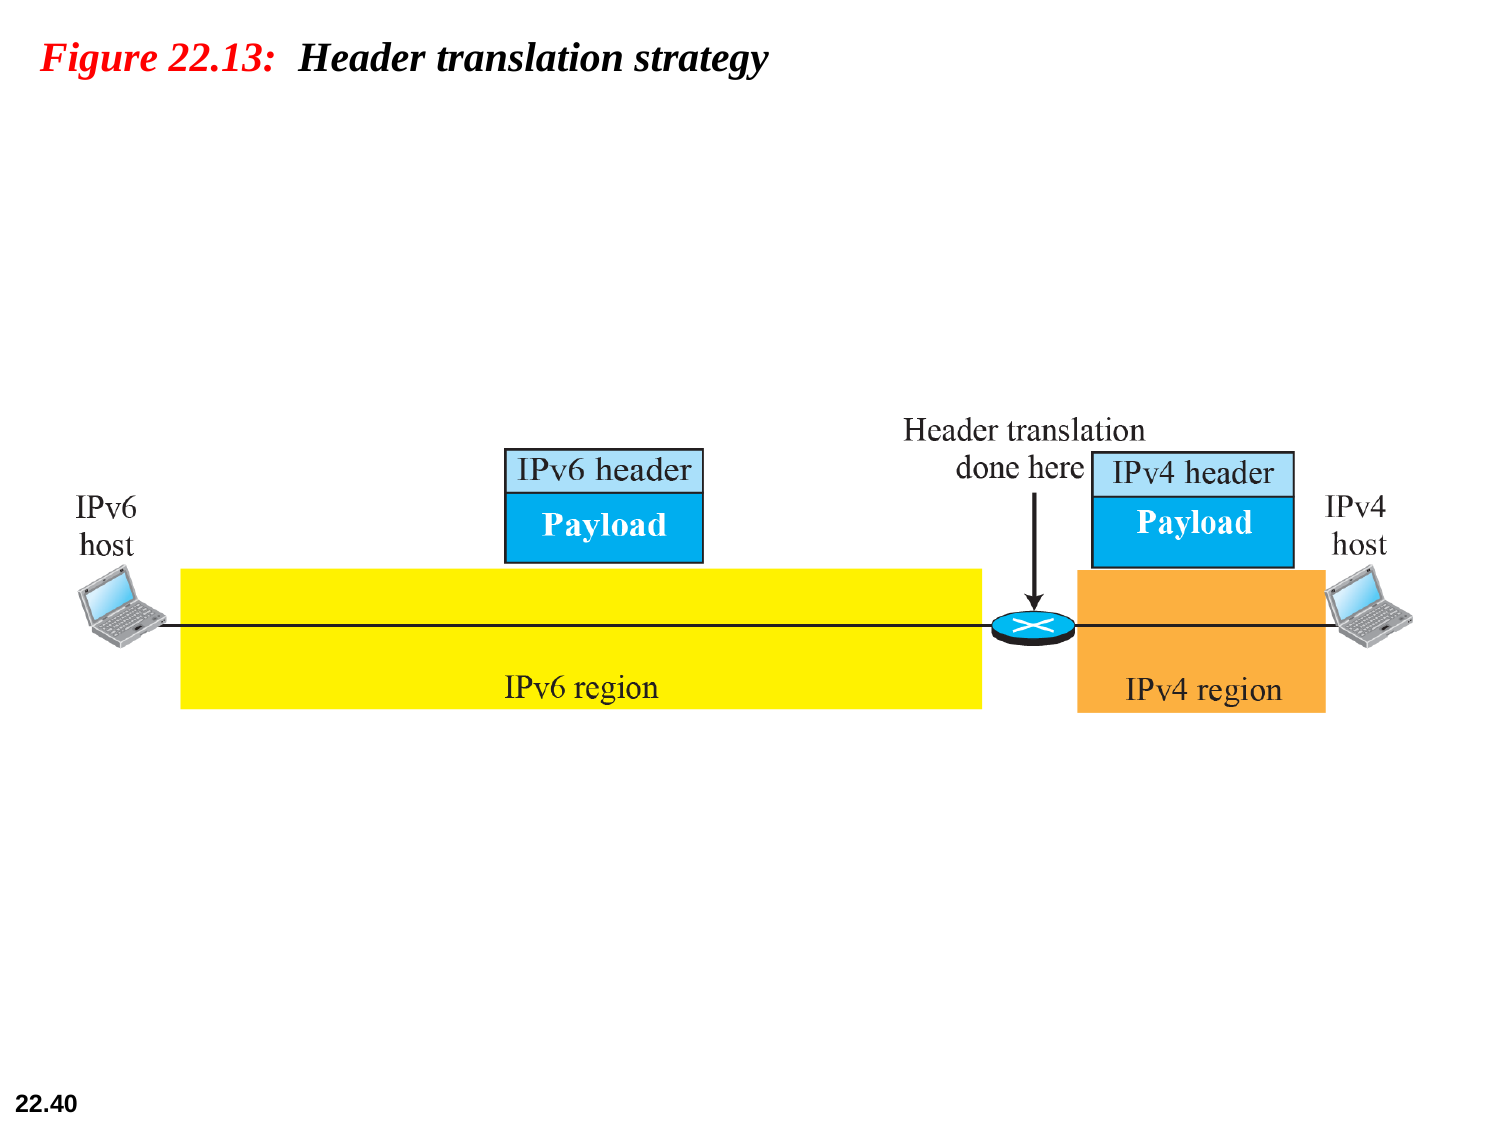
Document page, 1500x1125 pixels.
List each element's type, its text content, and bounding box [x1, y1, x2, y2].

picture [75, 413, 1413, 713]
text_box 22.40 [0, 1049, 313, 1125]
text_box Figure 22.13: Header translation strategy [24, 22, 1363, 87]
